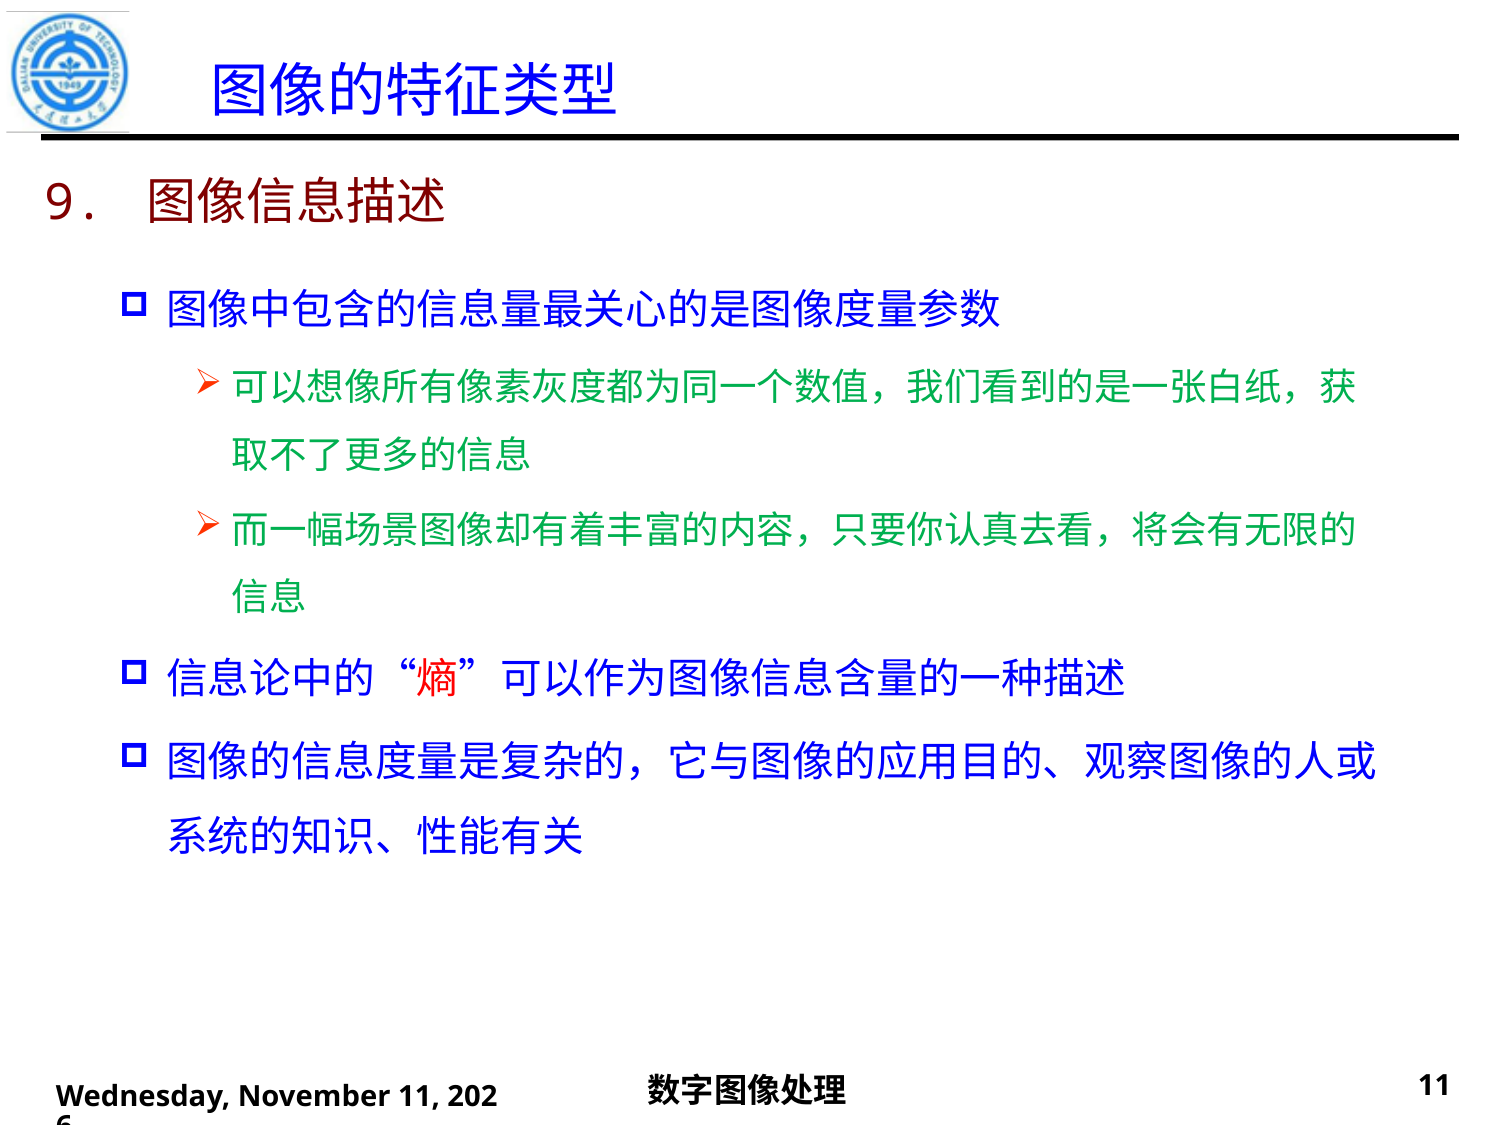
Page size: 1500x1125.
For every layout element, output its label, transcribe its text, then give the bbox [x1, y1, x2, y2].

picture [6, 10, 130, 136]
title 图像的特征类型 [195, 25, 1479, 131]
list 9. 图像信息描述 图像中包含的信息量最关心的是图像度量参数 可以想像所有像素灰度都为同一个数值，我们看到的是一张白纸，获取不了更多的信息 而一幅场景图像却有着丰富的内容，只要你认真去看，将会有无限的信息 信息论中的“熵”可以作为图像信息含量的一种描述 图像的信息度量是复杂的，它与图像的应用目的、观察图像的人或系统的知识、性能有关 [29, 162, 1404, 1095]
